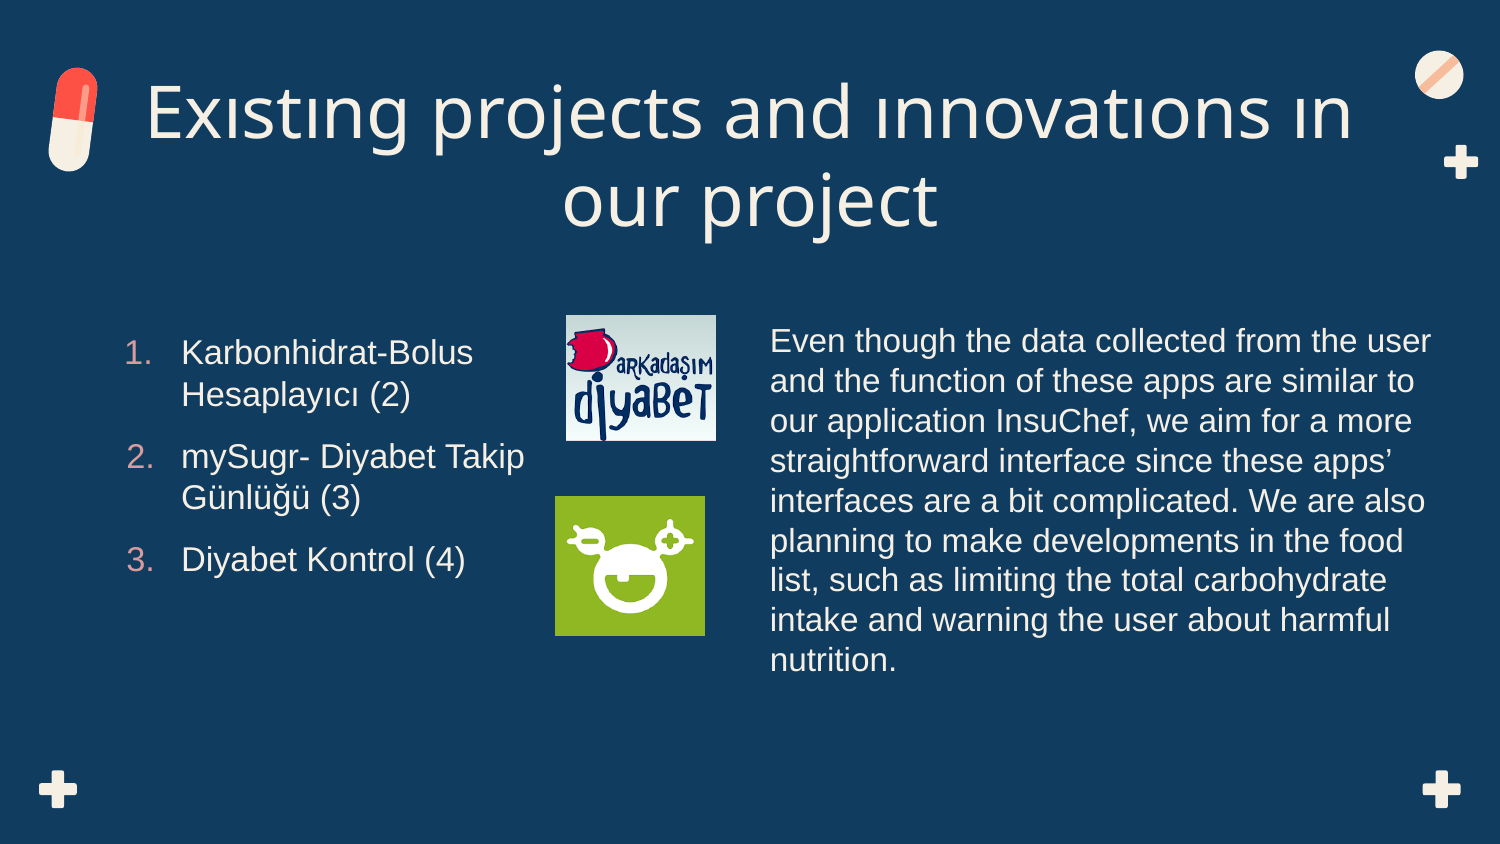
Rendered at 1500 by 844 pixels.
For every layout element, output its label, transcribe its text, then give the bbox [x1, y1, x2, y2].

text_box Even though the data collected from the user and the function of these apps are similar to our application InsuChef, we aim for a more straightforward interface since these apps’ interfaces are a bit complicated. We are also planning to make developments in the food list, such as limiting the total carbohydrate intake and warning the user about harmful nutrition. [754, 304, 1451, 694]
picture [566, 315, 716, 441]
title Exıstıng projects and ınnovatıons ın our project [116, 0, 1384, 106]
picture [555, 495, 705, 636]
list Karbonhidrat-Bolus Hesaplayıcı (2) mySugr- Diyabet Takip Günlüğü (3) Diyabet Kontrol (4) [90, 315, 556, 647]
